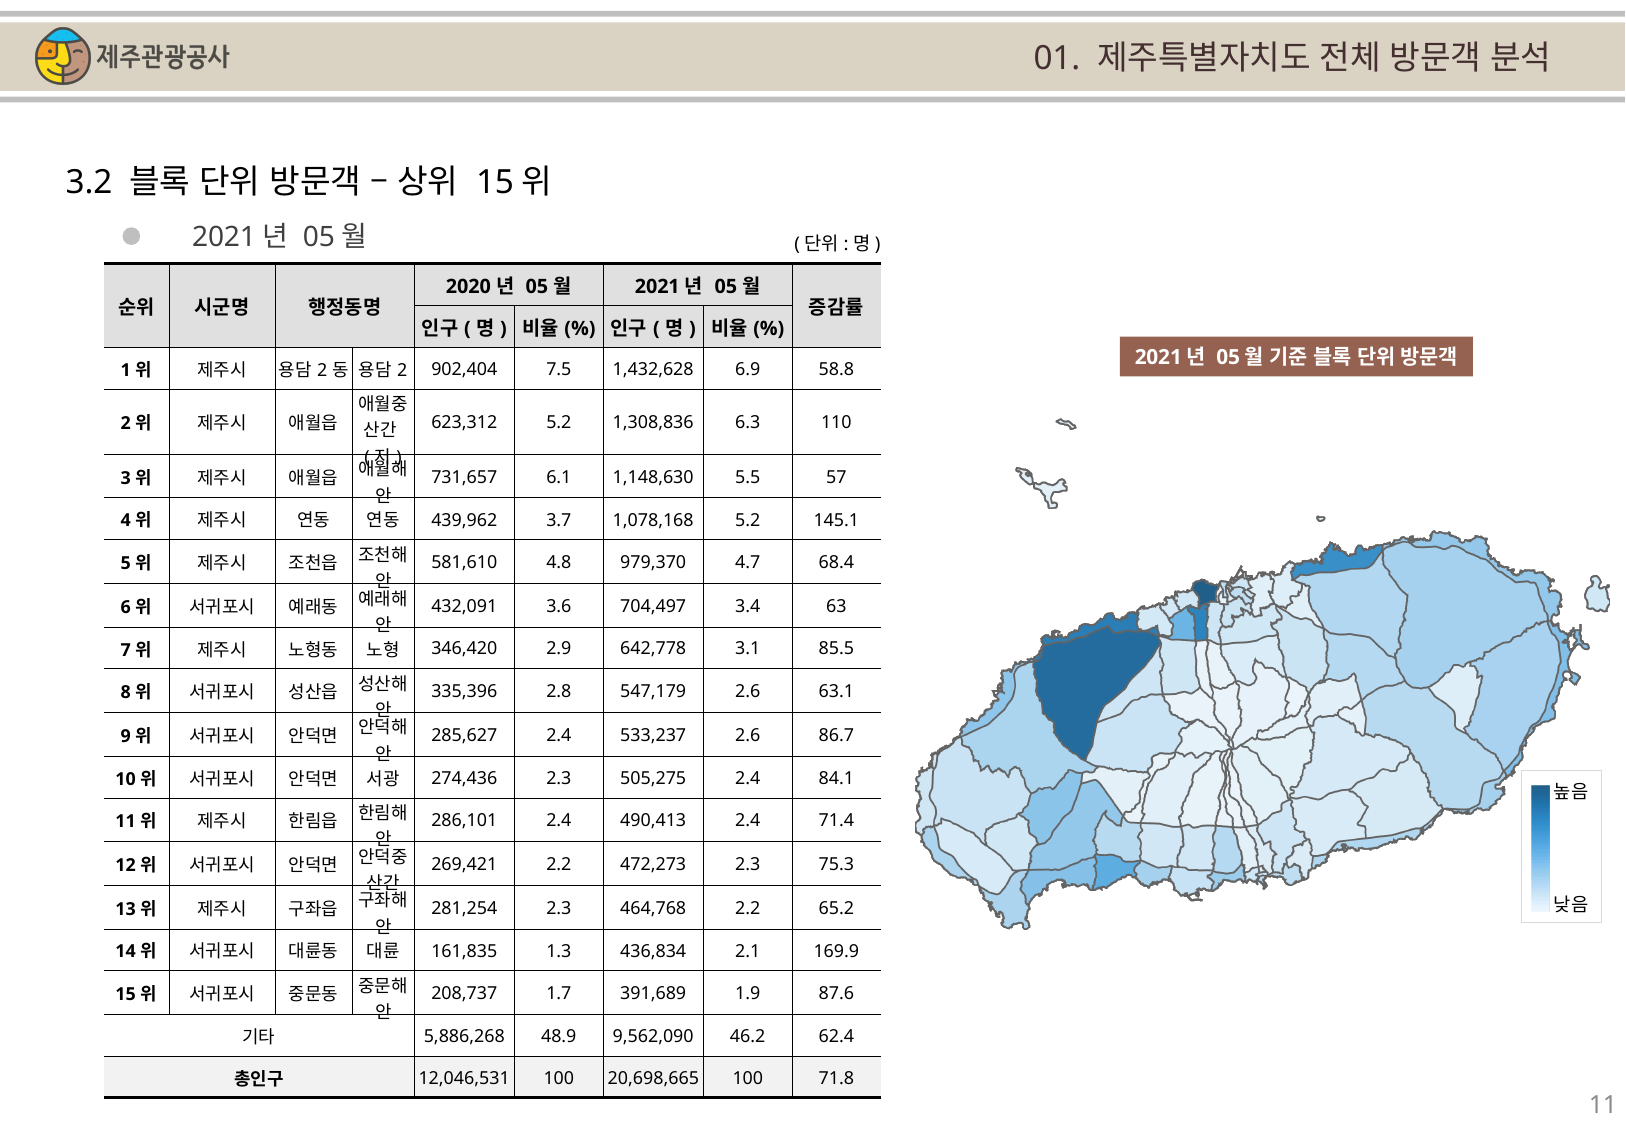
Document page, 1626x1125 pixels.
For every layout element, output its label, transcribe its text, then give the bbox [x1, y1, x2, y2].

table_cell 노형동 [276, 628, 352, 668]
table_cell 2.9 [515, 628, 603, 668]
table_cell 2.4 [704, 757, 792, 798]
table_cell 6.3 [704, 390, 792, 454]
table_cell 71.8 [793, 1057, 881, 1096]
table_cell 15위 [104, 971, 169, 1014]
table_cell 제주시 [170, 628, 275, 668]
table_cell 비율(%) [515, 306, 603, 347]
table_cell 한림해안 [353, 799, 414, 841]
table_cell 1,148,630 [604, 455, 703, 497]
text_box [1521, 770, 1618, 925]
table_cell 서귀포시 [170, 842, 275, 885]
table_cell 642,778 [604, 628, 703, 668]
table_cell 5위 [104, 540, 169, 583]
table_cell 제주시 [170, 390, 275, 454]
table_cell 439,962 [415, 498, 514, 539]
table_cell 84.1 [793, 757, 881, 798]
table_cell 1.7 [515, 971, 603, 1014]
text_box (단위:명) [779, 224, 896, 262]
table_header 순위 [104, 265, 169, 347]
table_cell 6.9 [704, 348, 792, 389]
table_cell 65.2 [793, 886, 881, 929]
table_cell 62.4 [793, 1015, 881, 1056]
table_cell 623,312 [415, 390, 514, 454]
text_box 3.2 블록 단위 방문객 – 상위 15위 [50, 152, 1144, 208]
table_cell 1,078,168 [604, 498, 703, 539]
table_cell 5,886,268 [415, 1015, 514, 1056]
table_cell 2.4 [704, 799, 792, 841]
table_cell 169.9 [793, 930, 881, 970]
table_cell 6위 [104, 584, 169, 627]
table_cell 2.8 [515, 669, 603, 712]
table_cell 979,370 [604, 540, 703, 583]
table_cell 285,627 [415, 713, 514, 756]
table_cell 안덕중산간 [353, 842, 414, 885]
table_cell 제주시 [170, 455, 275, 497]
table_cell 2.2 [704, 886, 792, 929]
table_cell 2.4 [515, 799, 603, 841]
table_cell 인구(명) [604, 306, 703, 347]
table_cell 한림읍 [276, 799, 352, 841]
table_cell 13위 [104, 886, 169, 929]
table_cell 432,091 [415, 584, 514, 627]
table_cell 1,308,836 [604, 390, 703, 454]
table_header 시군명 [170, 265, 275, 347]
table_cell 48.9 [515, 1015, 603, 1056]
table_cell 4위 [104, 498, 169, 539]
table_cell 472,273 [604, 842, 703, 885]
table_cell 애월읍 [276, 455, 352, 497]
table_cell 335,396 [415, 669, 514, 712]
table_cell 75.3 [793, 842, 881, 885]
table_cell 11위 [104, 799, 169, 841]
slide_number 11 [1251, 1063, 1618, 1123]
text_box 2021년 05월 [176, 210, 383, 260]
table_cell 533,237 [604, 713, 703, 756]
table_cell 2.2 [515, 842, 603, 885]
text_box 01. 제주특별자치도 전체 방문객 분석 [891, 28, 1595, 84]
table_cell 연동 [353, 498, 414, 539]
text_box [121, 226, 141, 246]
table_cell 서귀포시 [170, 757, 275, 798]
table_cell 노형 [353, 628, 414, 668]
table_cell 68.4 [793, 540, 881, 583]
table_cell 용담2 [353, 348, 414, 389]
table_cell 1.3 [515, 930, 603, 970]
table_cell 3.1 [704, 628, 792, 668]
table_cell 704,497 [604, 584, 703, 627]
table_cell 중문동 [276, 971, 352, 1014]
table_cell 14위 [104, 930, 169, 970]
table_cell 46.2 [704, 1015, 792, 1056]
table_cell 145.1 [793, 498, 881, 539]
table_cell 436,834 [604, 930, 703, 970]
table_header 2021년 05월 [604, 265, 792, 305]
table_cell 902,404 [415, 348, 514, 389]
table_cell 2.4 [515, 713, 603, 756]
table_cell 안덕해안 [353, 713, 414, 756]
table_cell 예래동 [276, 584, 352, 627]
table_cell 391,689 [604, 971, 703, 1014]
table_cell 6.1 [515, 455, 603, 497]
table_cell 281,254 [415, 886, 514, 929]
table_cell 성산해안 [353, 669, 414, 712]
table_cell 제주시 [170, 799, 275, 841]
table_cell 505,275 [604, 757, 703, 798]
table_cell 490,413 [604, 799, 703, 841]
table_cell 애월중산간(저) [353, 390, 414, 454]
table_cell 제주시 [170, 540, 275, 583]
table_cell 1.9 [704, 971, 792, 1014]
table_cell 서귀포시 [170, 971, 275, 1014]
table_cell 161,835 [415, 930, 514, 970]
table_cell 9,562,090 [604, 1015, 703, 1056]
table_cell 2위 [104, 390, 169, 454]
table_cell 용담2동 [276, 348, 352, 389]
table_cell 7위 [104, 628, 169, 668]
table_cell 2.6 [704, 713, 792, 756]
table_cell 5.2 [515, 390, 603, 454]
table_cell 346,420 [415, 628, 514, 668]
table_header 2020년 05월 [415, 265, 603, 305]
table_cell 71.4 [793, 799, 881, 841]
table_cell 2.6 [704, 669, 792, 712]
table_cell 서귀포시 [170, 930, 275, 970]
table_cell 조천해안 [353, 540, 414, 583]
table_cell 성산읍 [276, 669, 352, 712]
table_cell 269,421 [415, 842, 514, 885]
table_cell 인구(명) [415, 306, 514, 347]
table_cell 63.1 [793, 669, 881, 712]
table_cell 9위 [104, 713, 169, 756]
table_cell 대륜 [353, 930, 414, 970]
table_cell 58.8 [793, 348, 881, 389]
table_cell 57 [793, 455, 881, 497]
table_cell 2.3 [515, 886, 603, 929]
table_cell 2.1 [704, 930, 792, 970]
table_cell 구좌읍 [276, 886, 352, 929]
table_cell 85.5 [793, 628, 881, 668]
table_cell 464,768 [604, 886, 703, 929]
table_cell 4.7 [704, 540, 792, 583]
table_cell 2.3 [515, 757, 603, 798]
table_cell 예래해안 [353, 584, 414, 627]
table_cell 구좌해안 [353, 886, 414, 929]
table_cell 4.8 [515, 540, 603, 583]
table_cell 8위 [104, 669, 169, 712]
table_cell 5.2 [704, 498, 792, 539]
table_cell 110 [793, 390, 881, 454]
table_cell 기타 [104, 1015, 414, 1056]
table_cell 86.7 [793, 713, 881, 756]
table_cell 서귀포시 [170, 713, 275, 756]
table_cell 5.5 [704, 455, 792, 497]
table_cell 1위 [104, 348, 169, 389]
table_cell 208,737 [415, 971, 514, 1014]
table_cell 대륜동 [276, 930, 352, 970]
picture [915, 236, 1610, 1112]
table_cell 12,046,531 [415, 1057, 514, 1096]
table_cell 274,436 [415, 757, 514, 798]
table_cell 100 [704, 1057, 792, 1096]
table_cell 제주시 [170, 498, 275, 539]
table_cell 547,179 [604, 669, 703, 712]
table_cell 10위 [104, 757, 169, 798]
table_cell 581,610 [415, 540, 514, 583]
table_cell 서귀포시 [170, 584, 275, 627]
table_cell 안덕면 [276, 757, 352, 798]
table_cell 63 [793, 584, 881, 627]
table_cell 286,101 [415, 799, 514, 841]
table_header 증감률 [793, 265, 881, 347]
table_cell 비율(%) [704, 306, 792, 347]
table_cell 조천읍 [276, 540, 352, 583]
table_cell 안덕면 [276, 713, 352, 756]
table_cell 3위 [104, 455, 169, 497]
table_cell 3.7 [515, 498, 603, 539]
table_cell 12위 [104, 842, 169, 885]
table_cell 3.4 [704, 584, 792, 627]
table_cell 1,432,628 [604, 348, 703, 389]
table_cell 연동 [276, 498, 352, 539]
table_cell 20,698,665 [604, 1057, 703, 1096]
table_cell 2.3 [704, 842, 792, 885]
table_cell 중문해안 [353, 971, 414, 1014]
table_cell 애월해안 [353, 455, 414, 497]
table_cell 7.5 [515, 348, 603, 389]
table_cell 87.6 [793, 971, 881, 1014]
table_cell 서귀포시 [170, 669, 275, 712]
table_cell 총인구 [104, 1057, 414, 1096]
table_cell 제주시 [170, 348, 275, 389]
table_cell 애월읍 [276, 390, 352, 454]
table_cell 731,657 [415, 455, 514, 497]
table_cell 안덕면 [276, 842, 352, 885]
table_cell 서광 [353, 757, 414, 798]
table_cell 100 [515, 1057, 603, 1096]
table_header 행정동명 [276, 265, 414, 347]
picture [31, 26, 232, 87]
table_cell 제주시 [170, 886, 275, 929]
table_cell 3.6 [515, 584, 603, 627]
